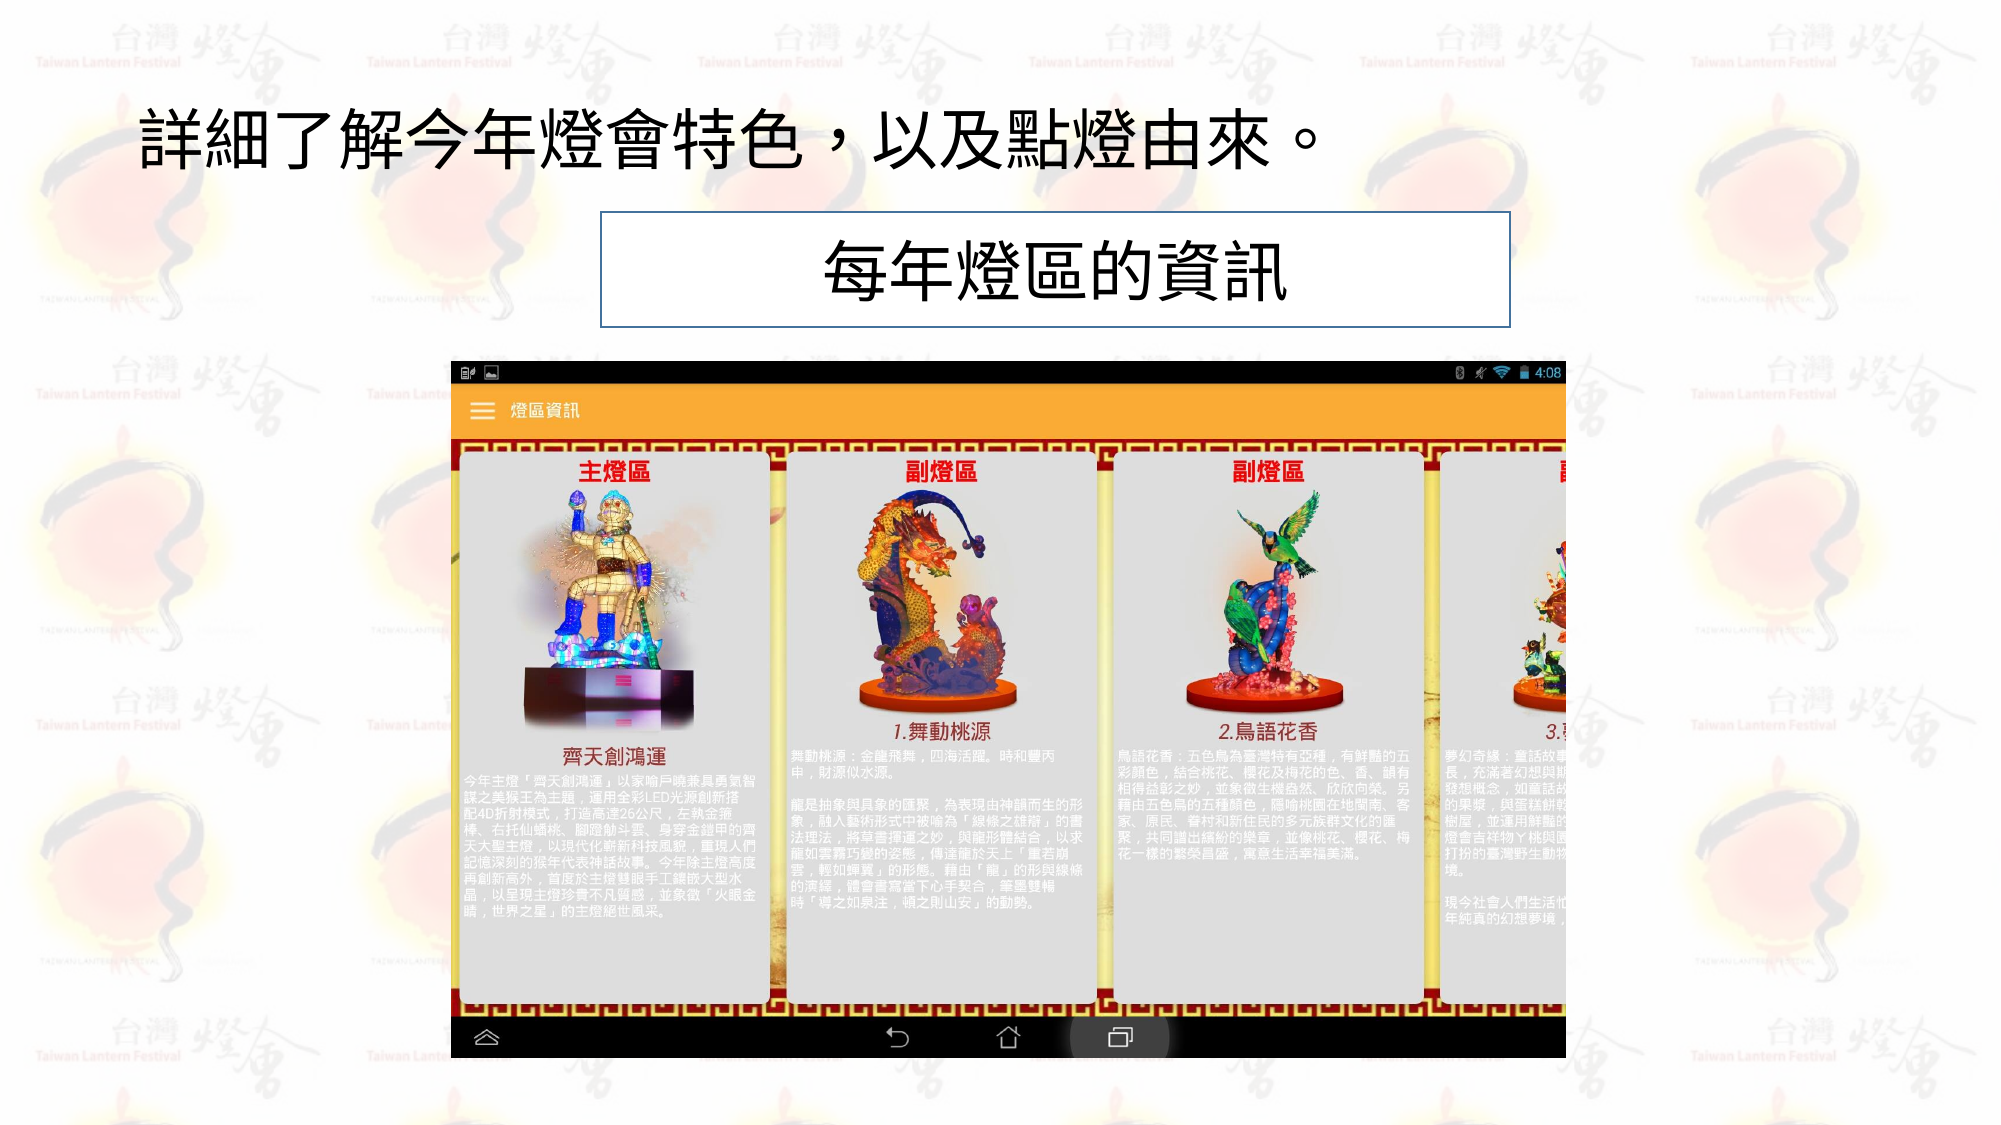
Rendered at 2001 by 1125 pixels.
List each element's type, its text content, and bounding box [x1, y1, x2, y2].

text_box 每年燈區的資訊 [600, 211, 1511, 328]
title 詳細了解今年燈會特色，以及點燈由來。 [122, 34, 1848, 252]
picture [451, 361, 1566, 1058]
